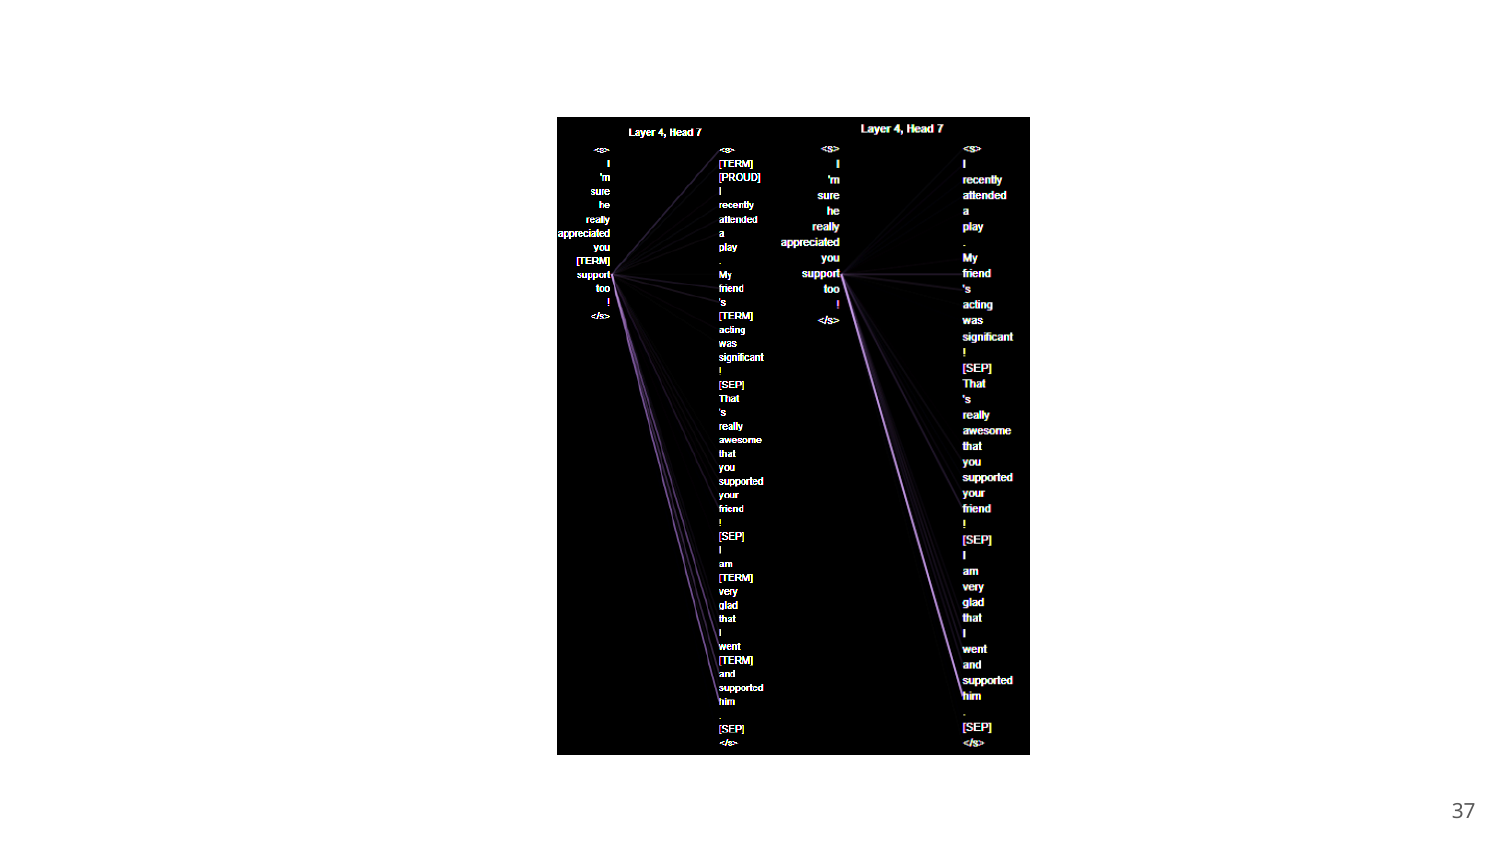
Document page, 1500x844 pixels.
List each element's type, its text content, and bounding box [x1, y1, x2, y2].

picture [557, 116, 1031, 755]
slide_number 37 [1400, 779, 1491, 844]
